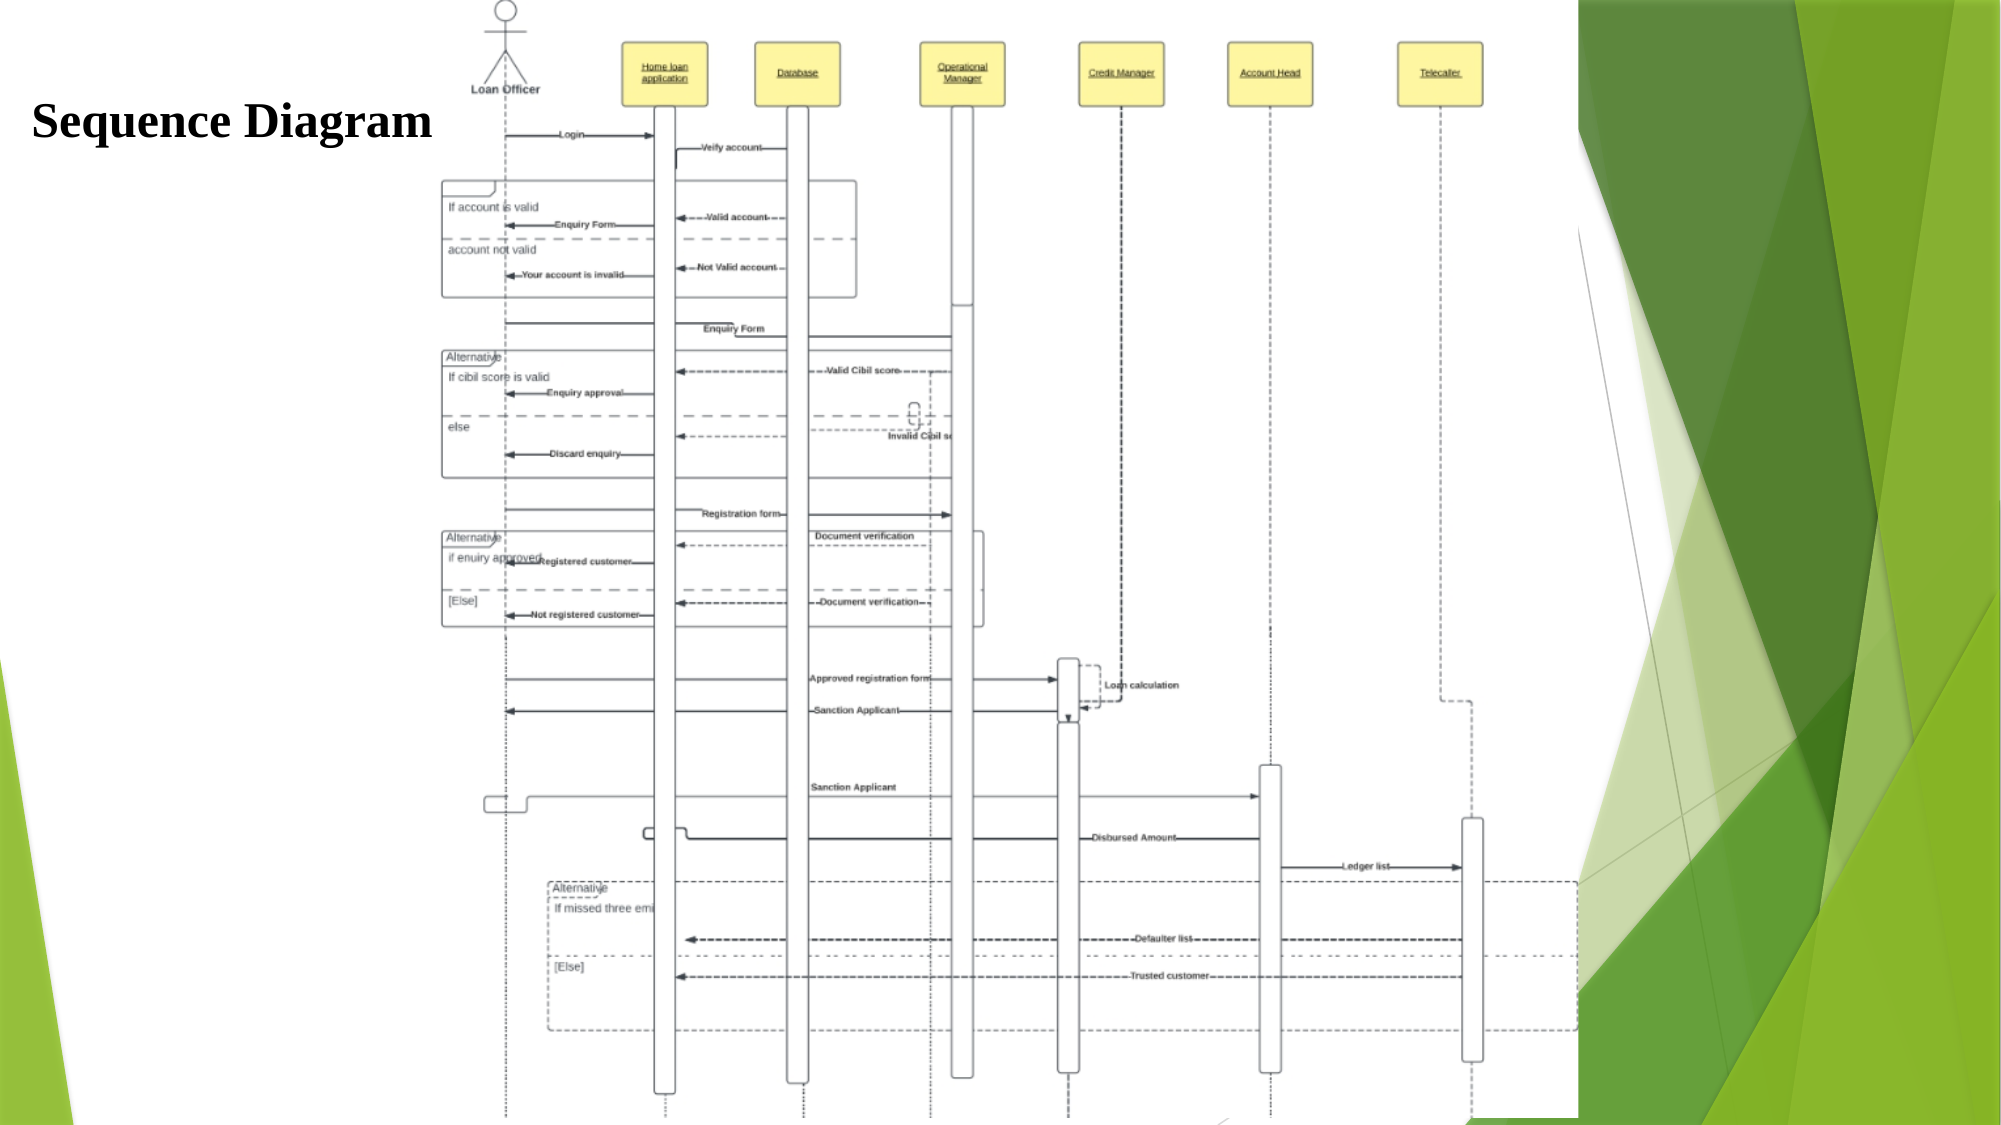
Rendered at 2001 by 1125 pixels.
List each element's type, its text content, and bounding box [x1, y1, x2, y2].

picture [434, 0, 1579, 1125]
text_box Sequence Diagram [16, 79, 442, 155]
